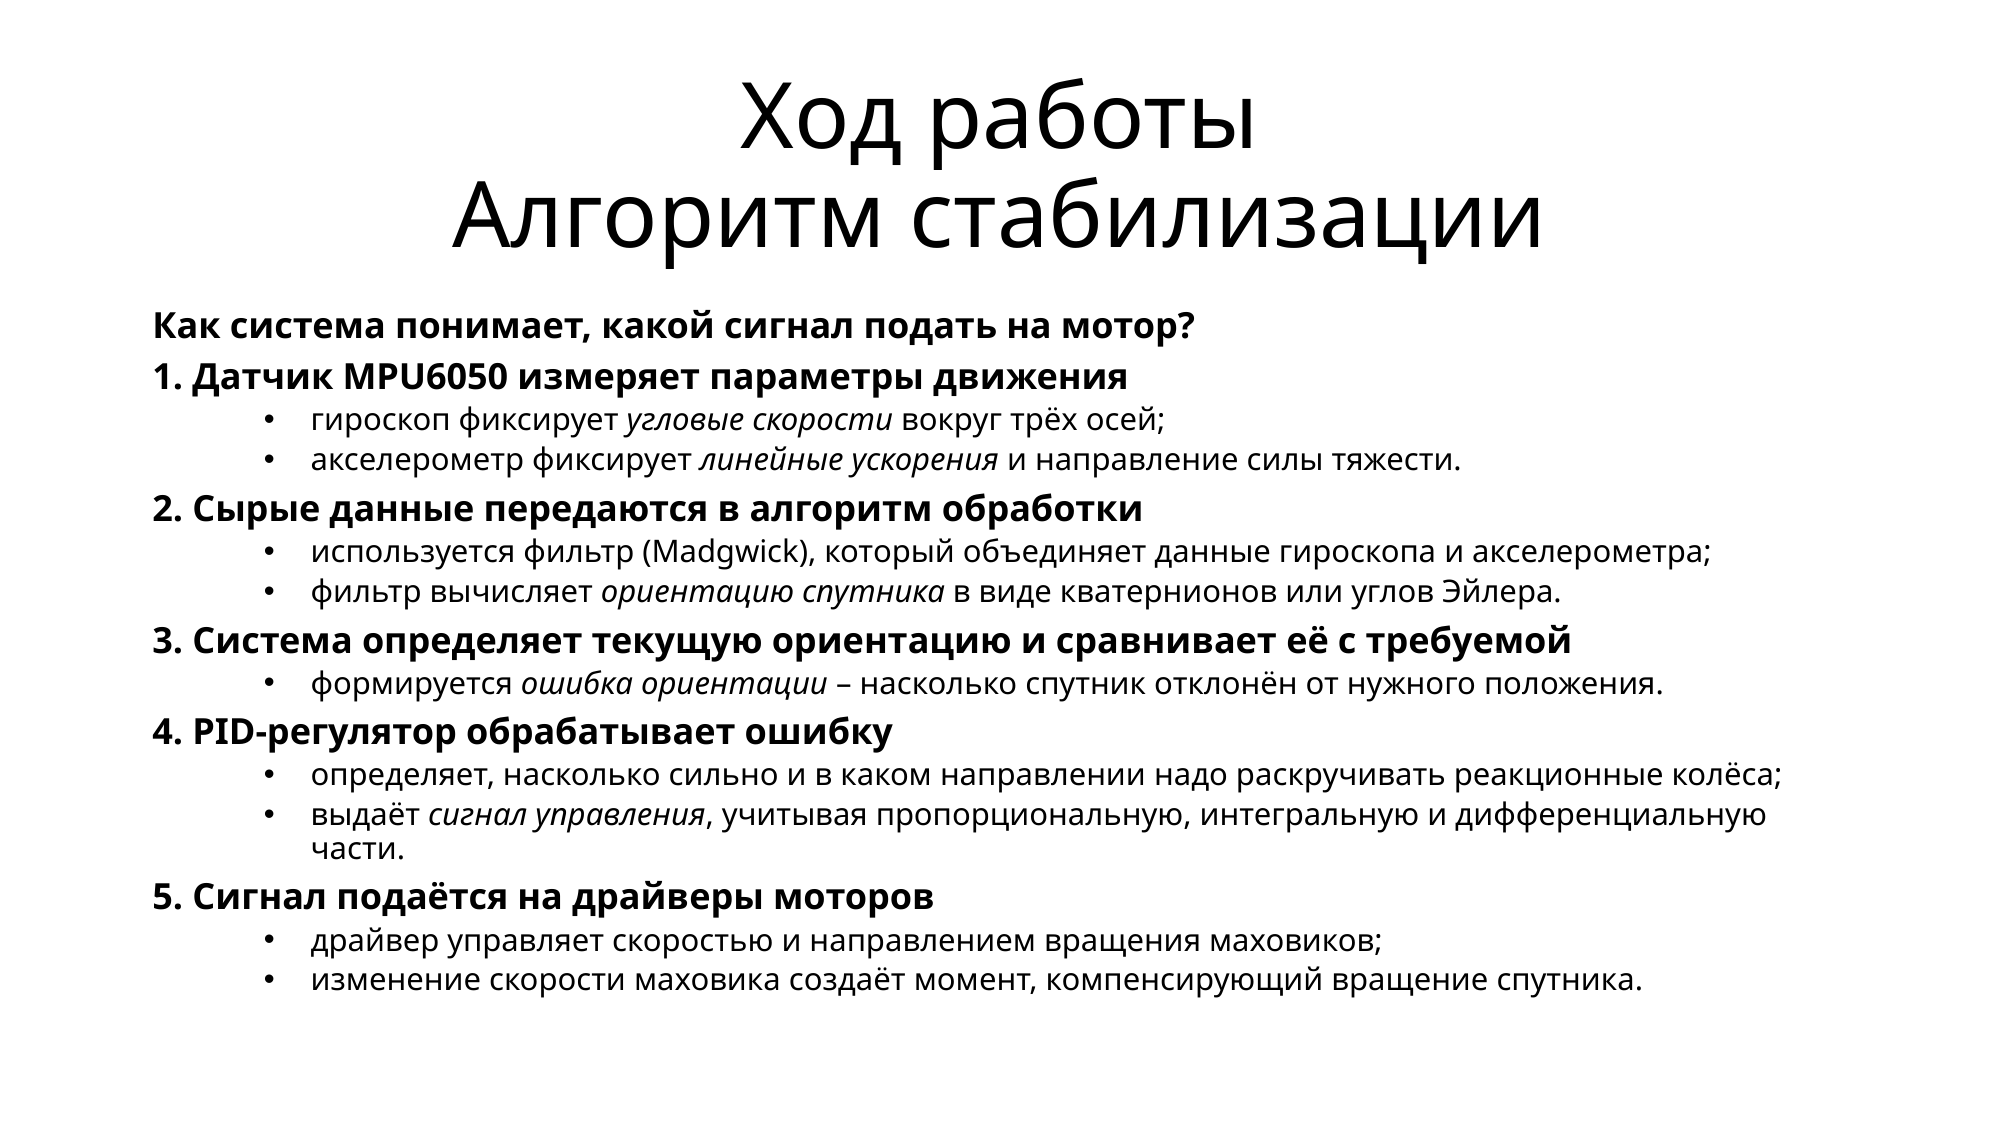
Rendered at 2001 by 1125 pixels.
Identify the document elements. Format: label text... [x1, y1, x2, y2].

title Ход работы Алгоритм стабилизации [137, 59, 1863, 278]
list Как система понимает, какой сигнал подать на мотор? 1. Датчик MPU6050 измеряет параметры движения гироскоп фиксирует угловые скорости вокруг трёх осей; акселерометр фиксирует линейные ускорения и направление силы тяжести. 2. Сырые данные передаются в алгоритм обработки используется фильтр (Madgwick), который объединяет данные гироскопа и акселерометра; фильтр вычисляет ориентацию спутника в виде кватернионов или углов Эйлера. 3. Система определяет текущую ориентацию и сравнивает её с требуемой формируется ошибка ориентации – насколько спутник отклонён от нужного положения. 4. PID-регулятор обрабатывает ошибку определяет, насколько сильно и в каком направлении надо раскручивать реакционные колёса; выдаёт сигнал управления, учитывая пропорциональную, интегральную и дифференциальную части. 5. Сигнал подаётся на драйверы моторов драйвер управляет скоростью и направлением вращения маховиков; изменение скорости маховика создаёт момент, компенсирующий вращение спутника. [137, 299, 1863, 1014]
